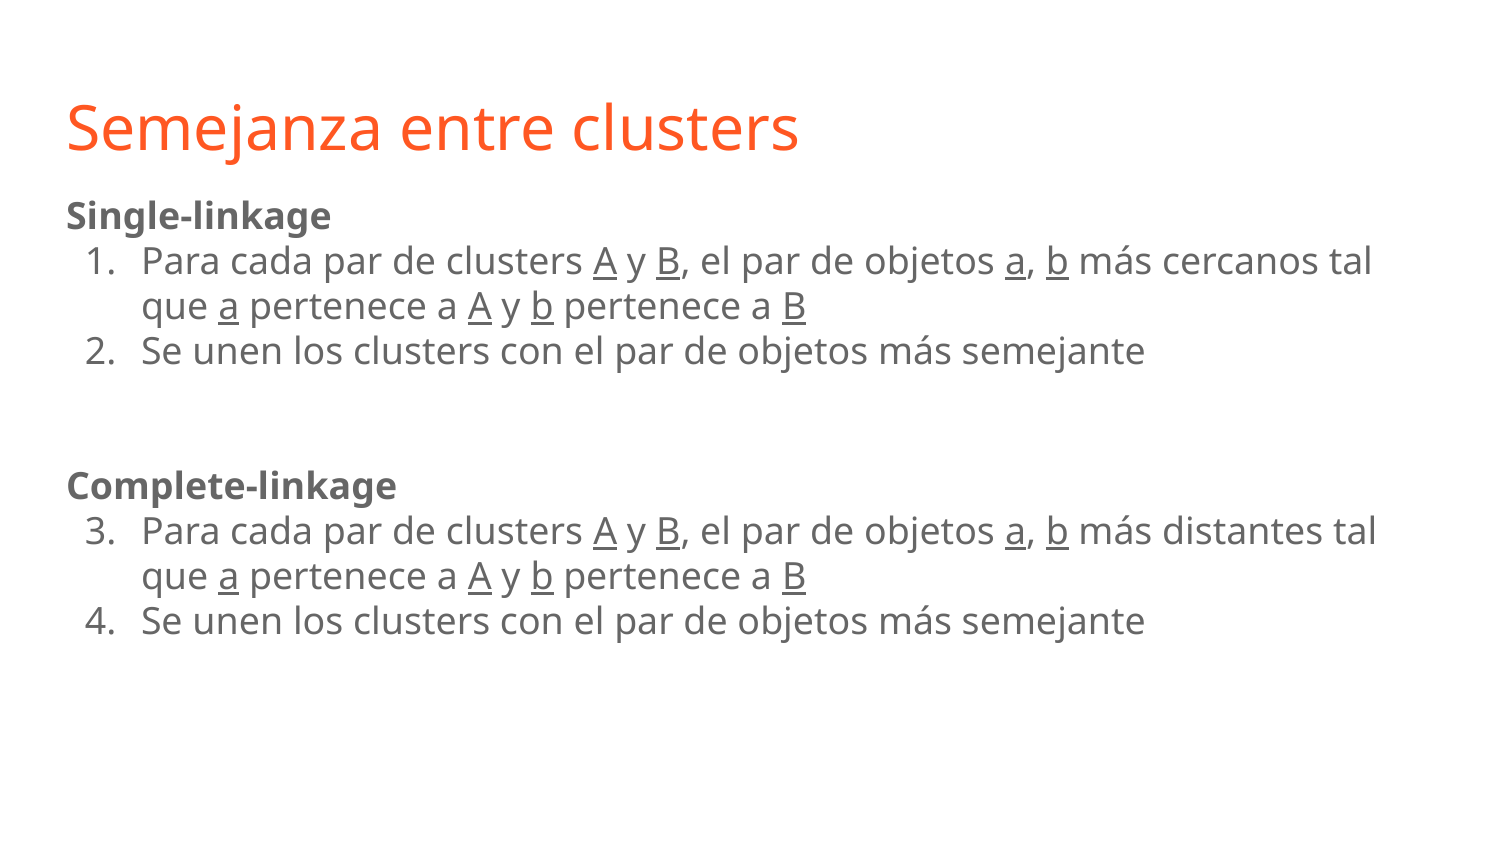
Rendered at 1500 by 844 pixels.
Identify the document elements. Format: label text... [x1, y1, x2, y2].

text_box Semejanza entre clusters [51, 72, 1449, 167]
text_box Single-linkage Para cada par de clusters A y B, el par de objetos a, b más cercanos tal que a pertenece a A y b pertenece a B Se unen los clusters con el par de objetos más semejante Complete-linkage Para cada par de clusters A y B, el par de objetos a, b más distantes tal que a pertenece a A y b pertenece a B Se unen los clusters con el par de objetos más semejante [51, 176, 1449, 737]
